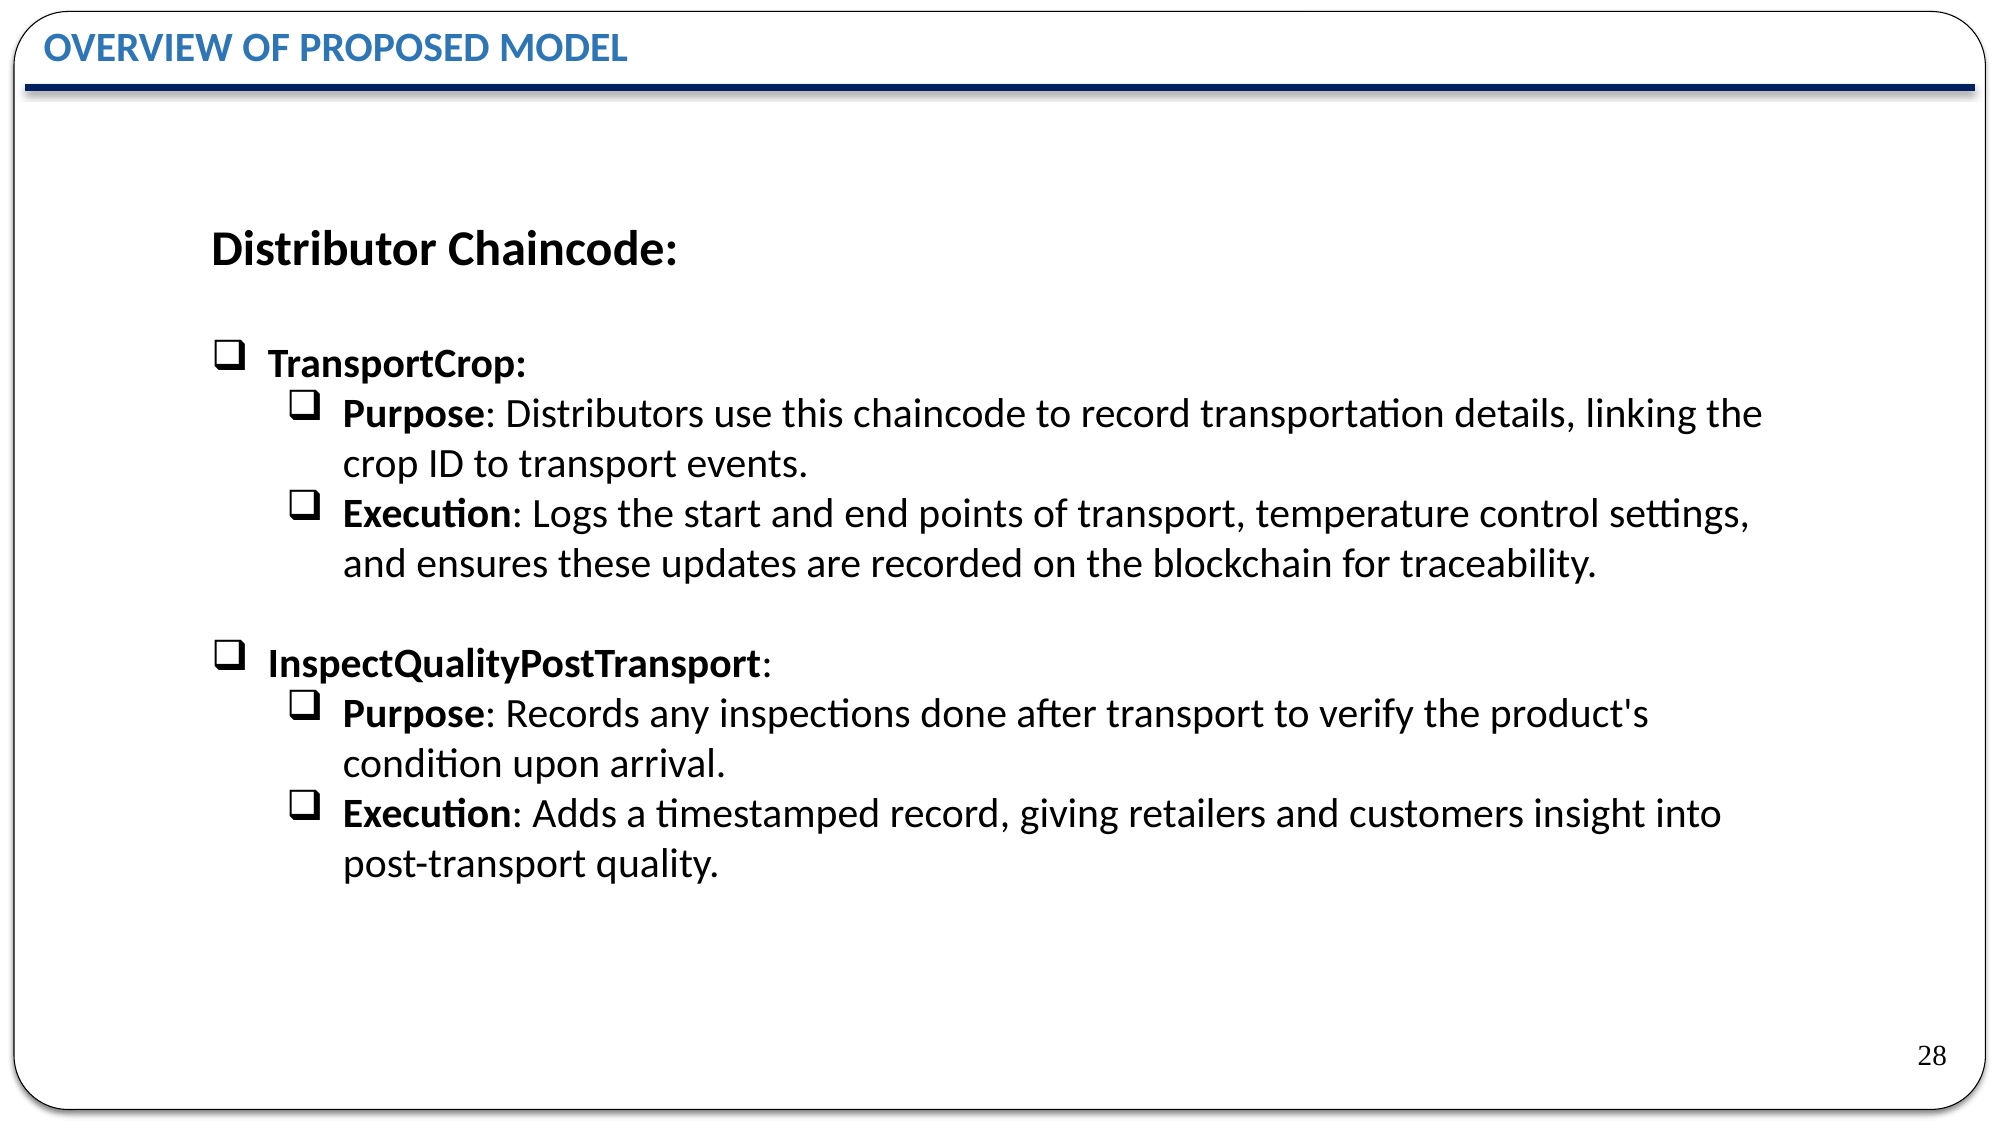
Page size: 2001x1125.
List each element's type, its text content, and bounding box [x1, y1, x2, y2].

slide_number 28 [1882, 1016, 1983, 1092]
text_box OVERVIEW OF PROPOSED MODEL [28, 12, 2000, 78]
text_box Distributor Chaincode: TransportCrop: Purpose: Distributors use this chaincode to record transportation details, linking the crop ID to transport events. Execution: Logs the start and end points of transport, temperature control settings, and ensures these updates are recorded on the blockchain for traceability. InspectQualityPostTransport: Purpose: Records any inspections done after transport to verify the product's condition upon arrival. Execution: Adds a timestamped record, giving retailers and customers insight into post-transport quality. [196, 208, 1827, 894]
